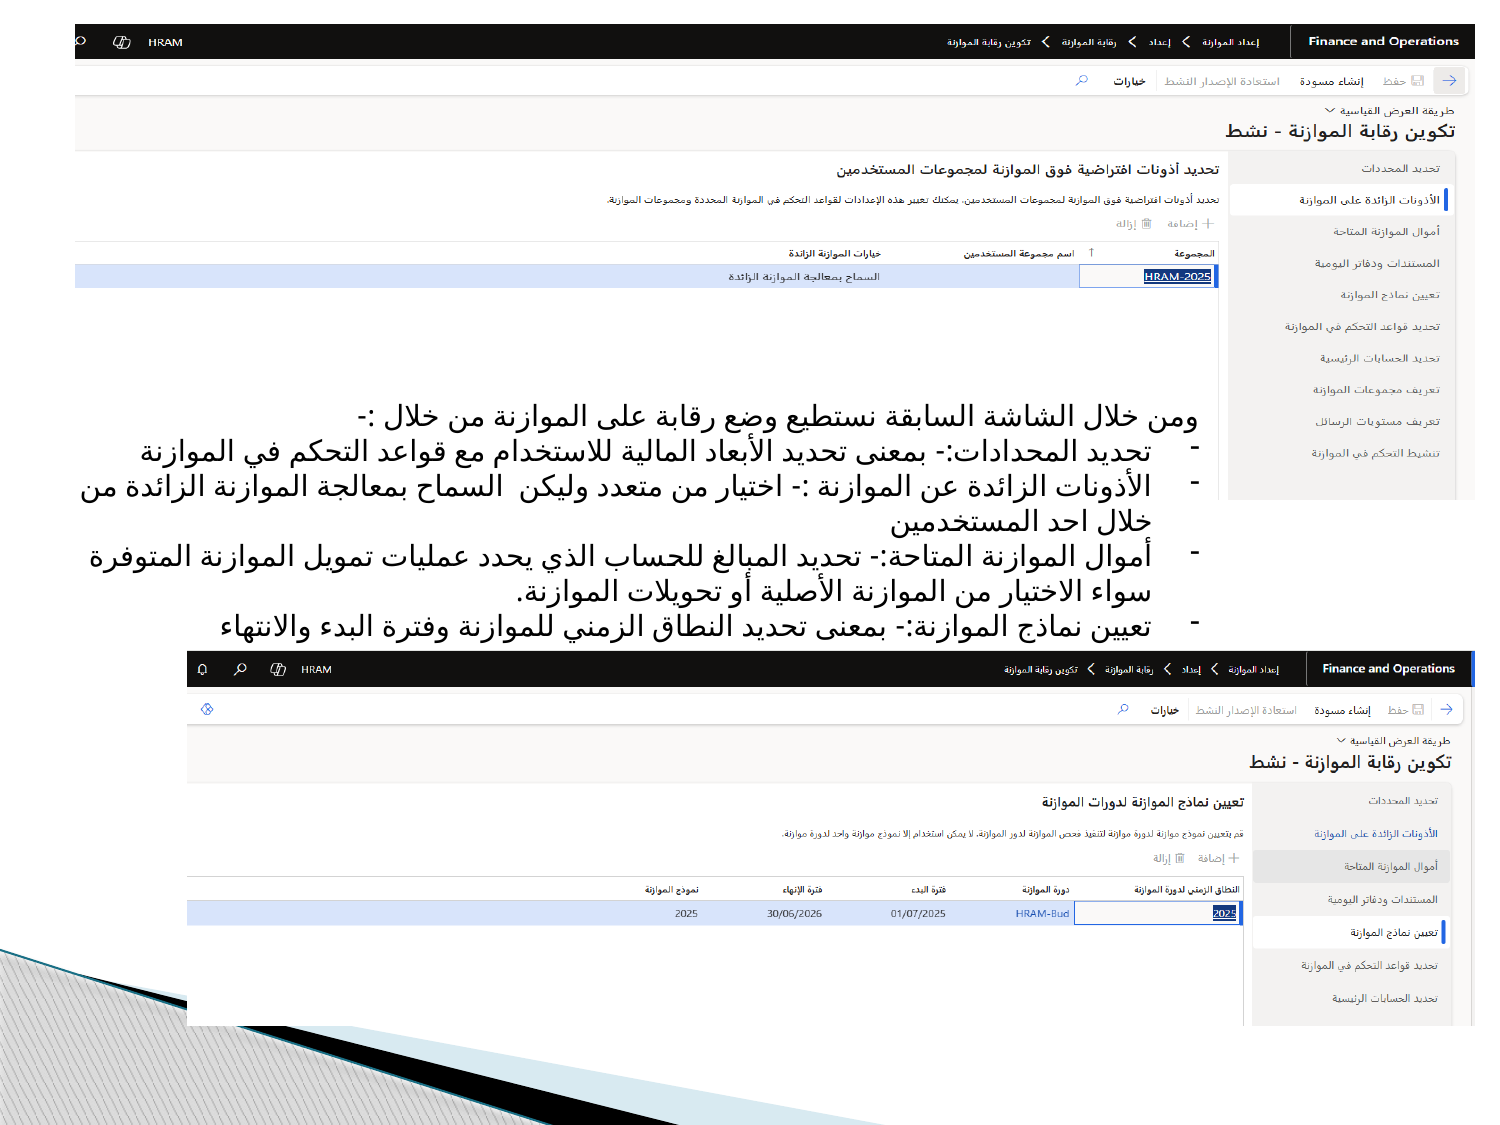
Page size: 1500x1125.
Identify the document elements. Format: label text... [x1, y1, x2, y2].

picture [74, 24, 1476, 501]
picture [187, 649, 1476, 1026]
text_box ومن خلال الشاشة السابقة نستطيع وضع رقابة على الموازنة من خلال :- تحديد المحدادات:- بمعنى تحديد الأبعاد المالية للاستخدام مع قواعد التحكم في الموازنة الأذونات الزائدة عن الموازنة :- اختيار من متعدد وليكن السماح بمعالجة الموازنة الزائدة من خلال احد المستخدمين أموال الموازنة المتاحة:- تحديد المبالغ للحساب الذي يحدد عمليات تمويل الموازنة المتوفرة سواء الاختيار من الموازنة الأصلية أو تحويلات الموازنة. تعيين نماذج الموازنة:- بمعنى تحديد النطاق الزمني للموازنة وفترة البدء والانتهاء [27, 389, 1215, 685]
